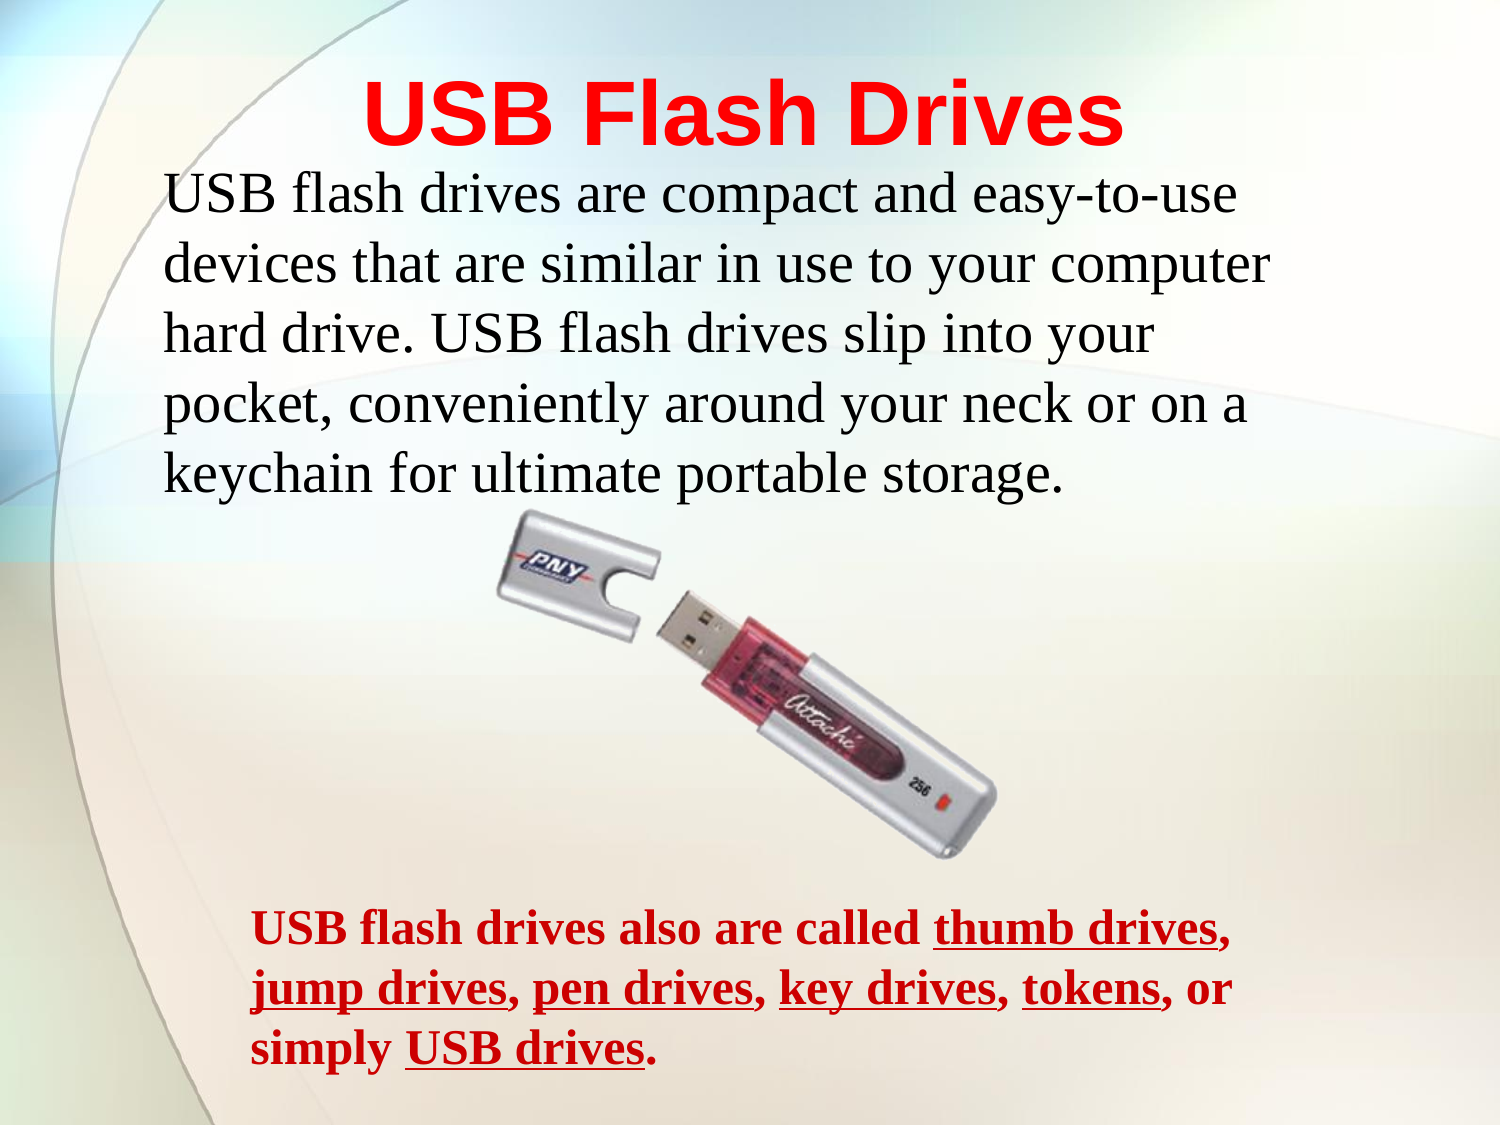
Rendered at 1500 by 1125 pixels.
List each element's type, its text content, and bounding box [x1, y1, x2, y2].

picture [0, 0, 1500, 1125]
text_box USB flash drives are compact and easy-to-use devices that are similar in use to your computer hard drive. USB flash drives slip into your pocket, conveniently around your neck or on a keychain for ultimate portable storage. [148, 146, 1351, 512]
text_box USB Flash Drives [139, 46, 1351, 172]
text_box USB flash drives also are called thumb drives, jump drives, pen drives, key drives, tokens, or simply USB drives. [235, 887, 1358, 1082]
